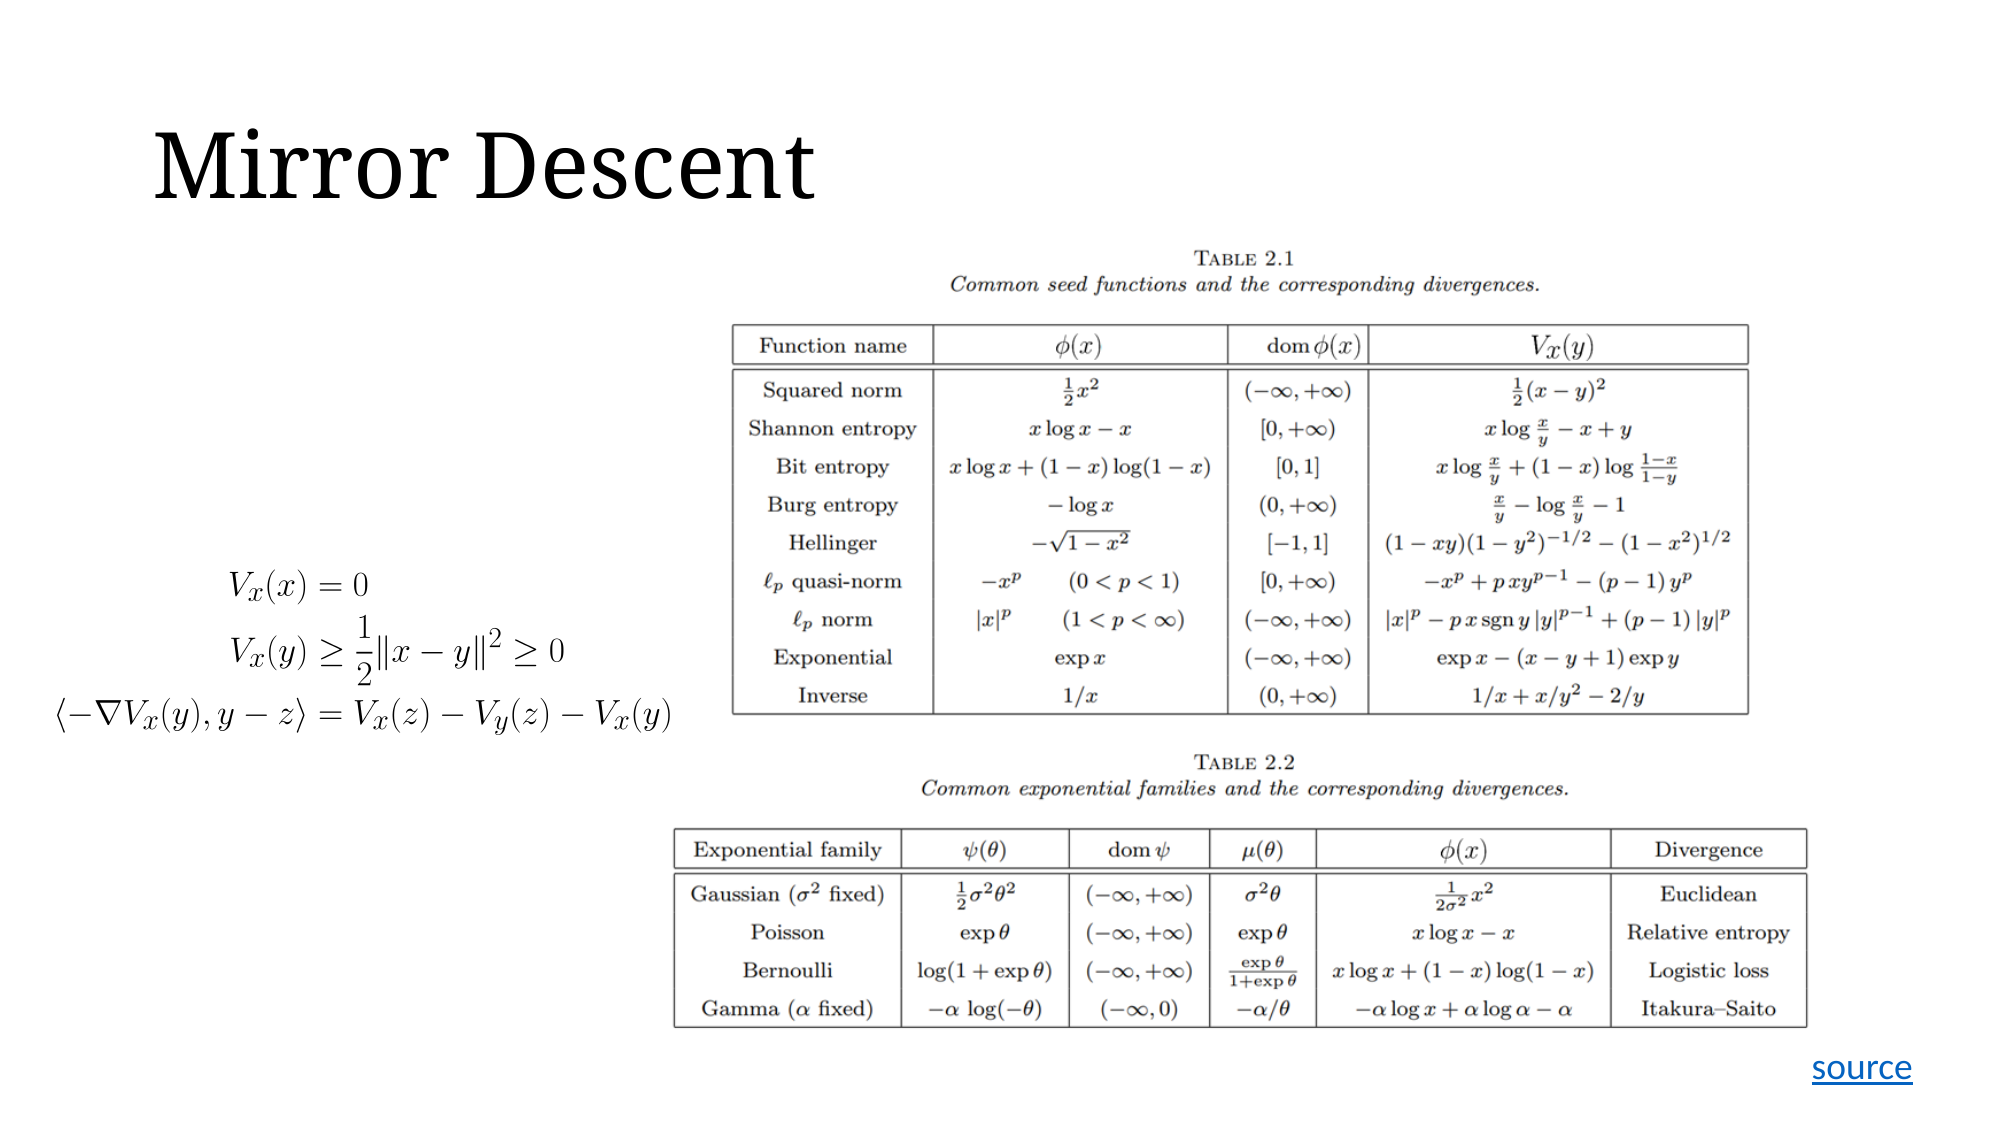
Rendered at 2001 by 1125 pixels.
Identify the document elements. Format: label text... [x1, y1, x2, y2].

title Mirror Descent [137, 59, 1863, 278]
picture [57, 238, 1975, 1066]
text_box source [1796, 1066, 1928, 1095]
